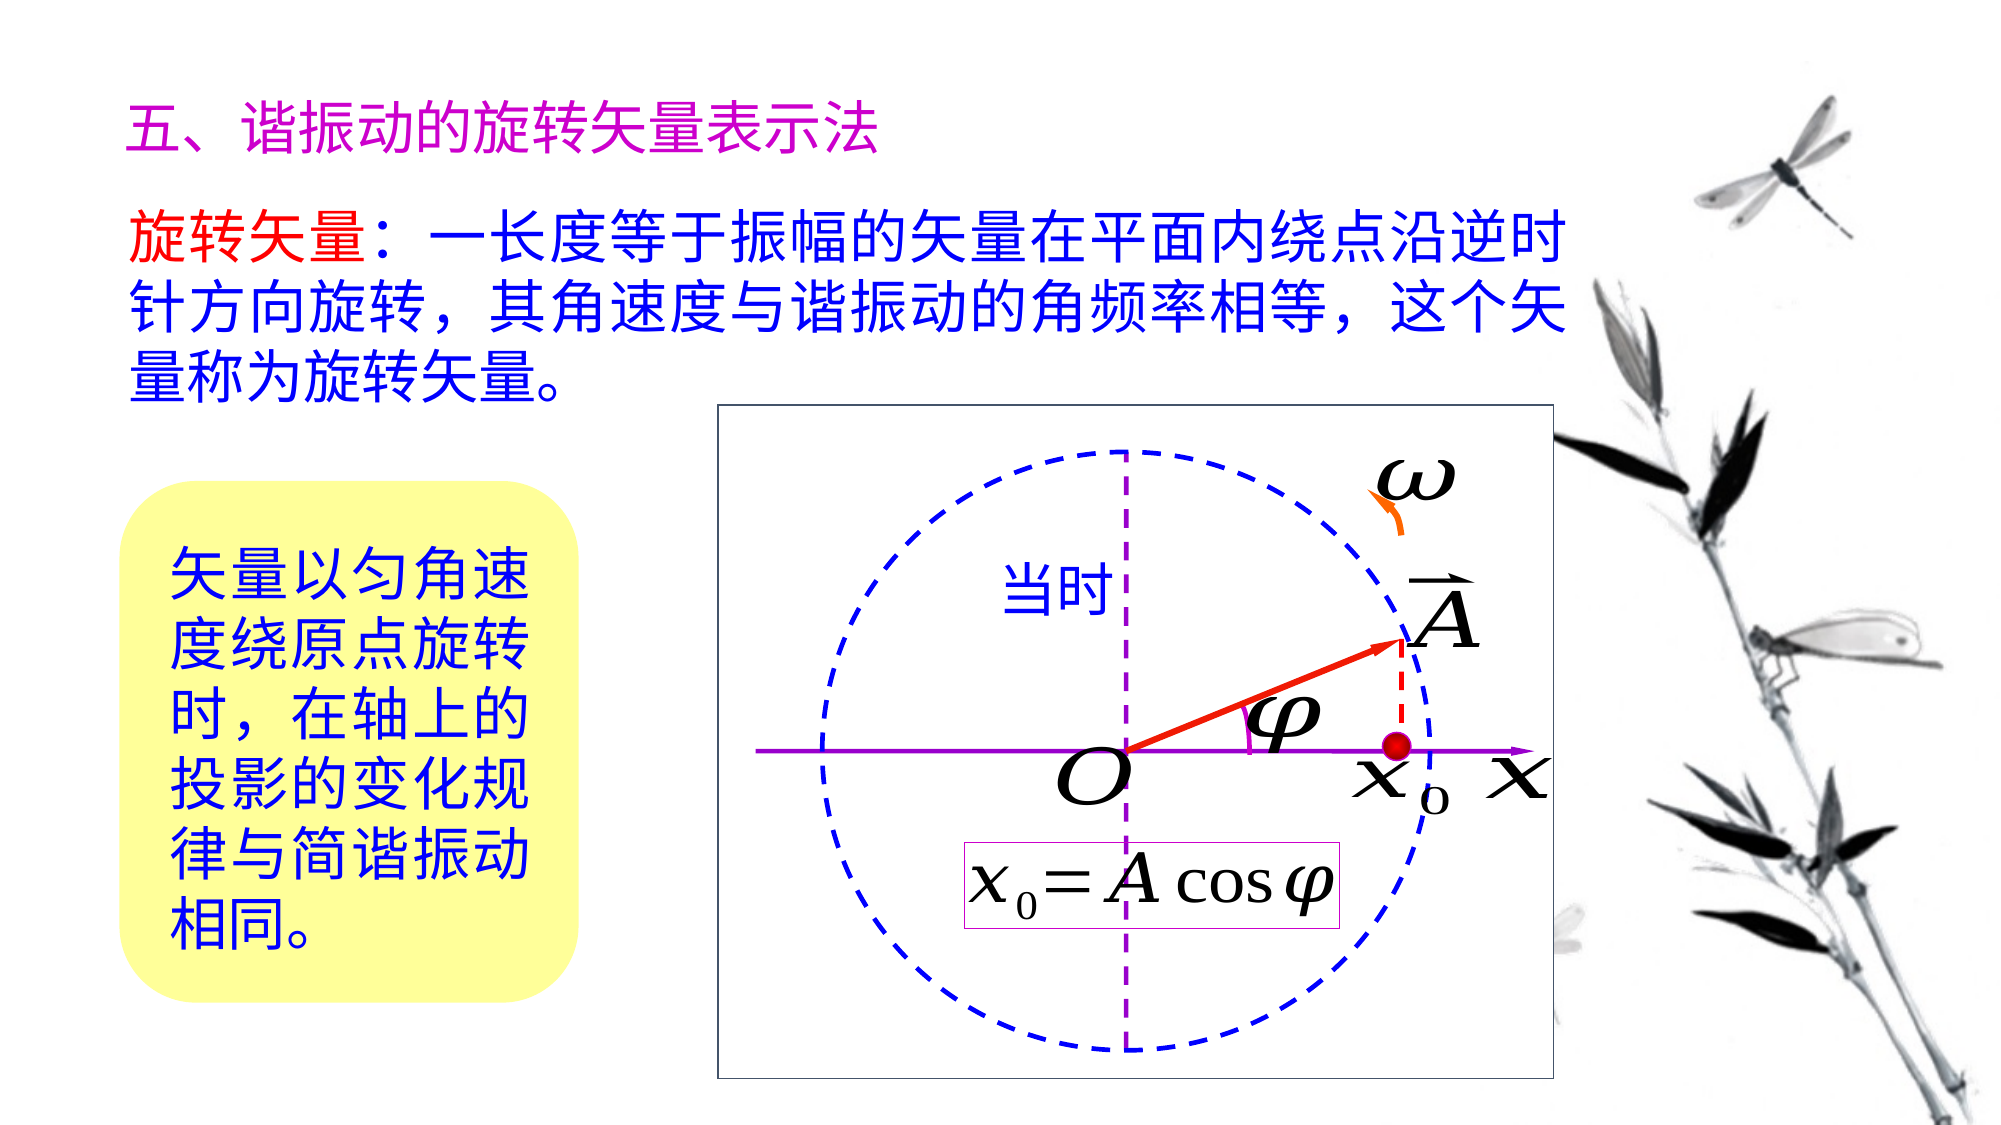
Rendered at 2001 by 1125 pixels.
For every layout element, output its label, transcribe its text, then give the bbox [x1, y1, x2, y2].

text_box 五、谐振动的旋转矢量表示法 [108, 84, 1063, 169]
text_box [717, 405, 1558, 1079]
picture [1464, 248, 1479, 257]
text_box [119, 480, 579, 1003]
picture [1416, 248, 1436, 255]
picture [1376, 61, 2000, 1125]
